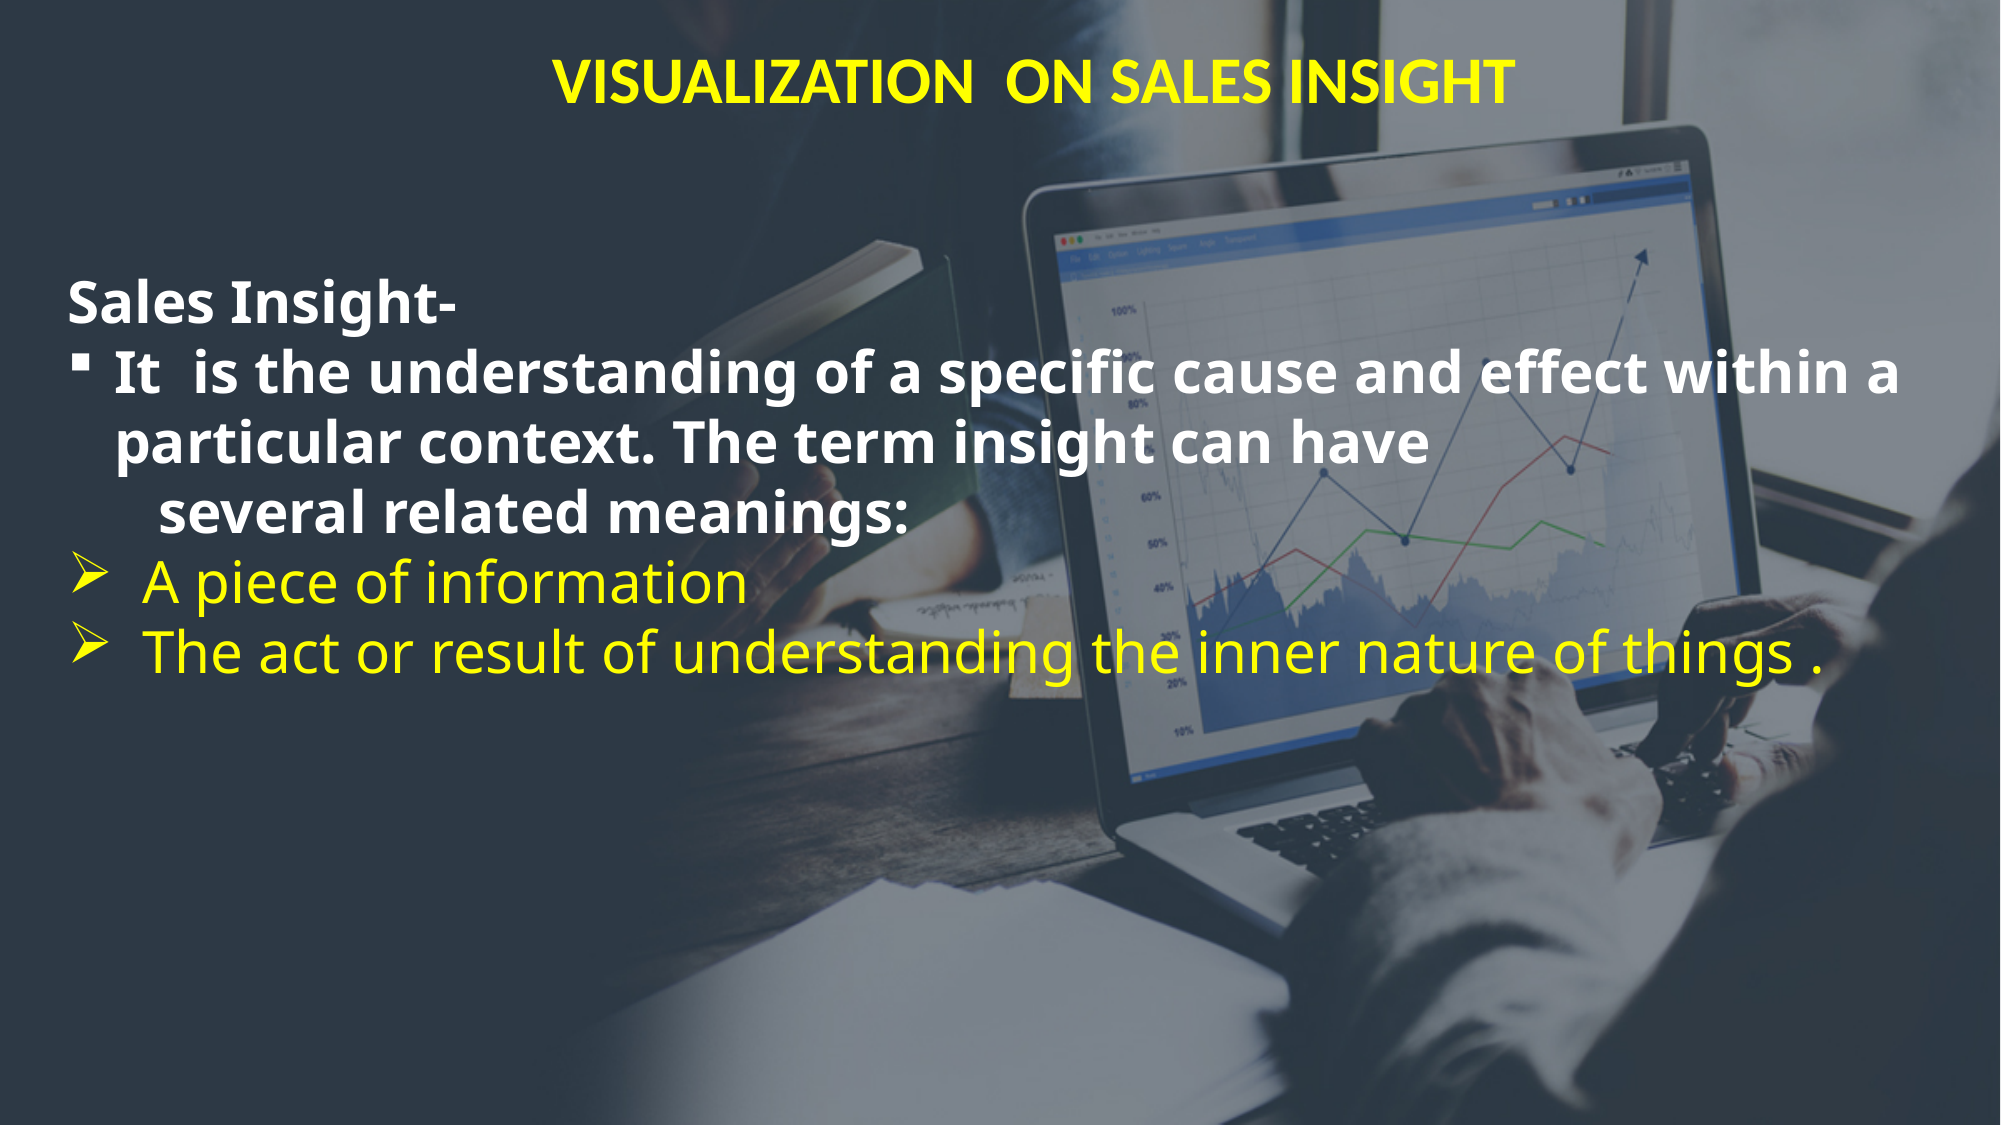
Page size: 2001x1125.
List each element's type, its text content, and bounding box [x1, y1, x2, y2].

text_box Sales Insight- It is the understanding of a specific cause and effect within a particular context. The term insight can have several related meanings: A piece of information The act or result of understanding the inner nature of things . [52, 257, 2000, 833]
text_box VISUALIZATION ON SALES INSIGHT [196, 29, 1857, 124]
picture [0, 0, 2001, 1125]
